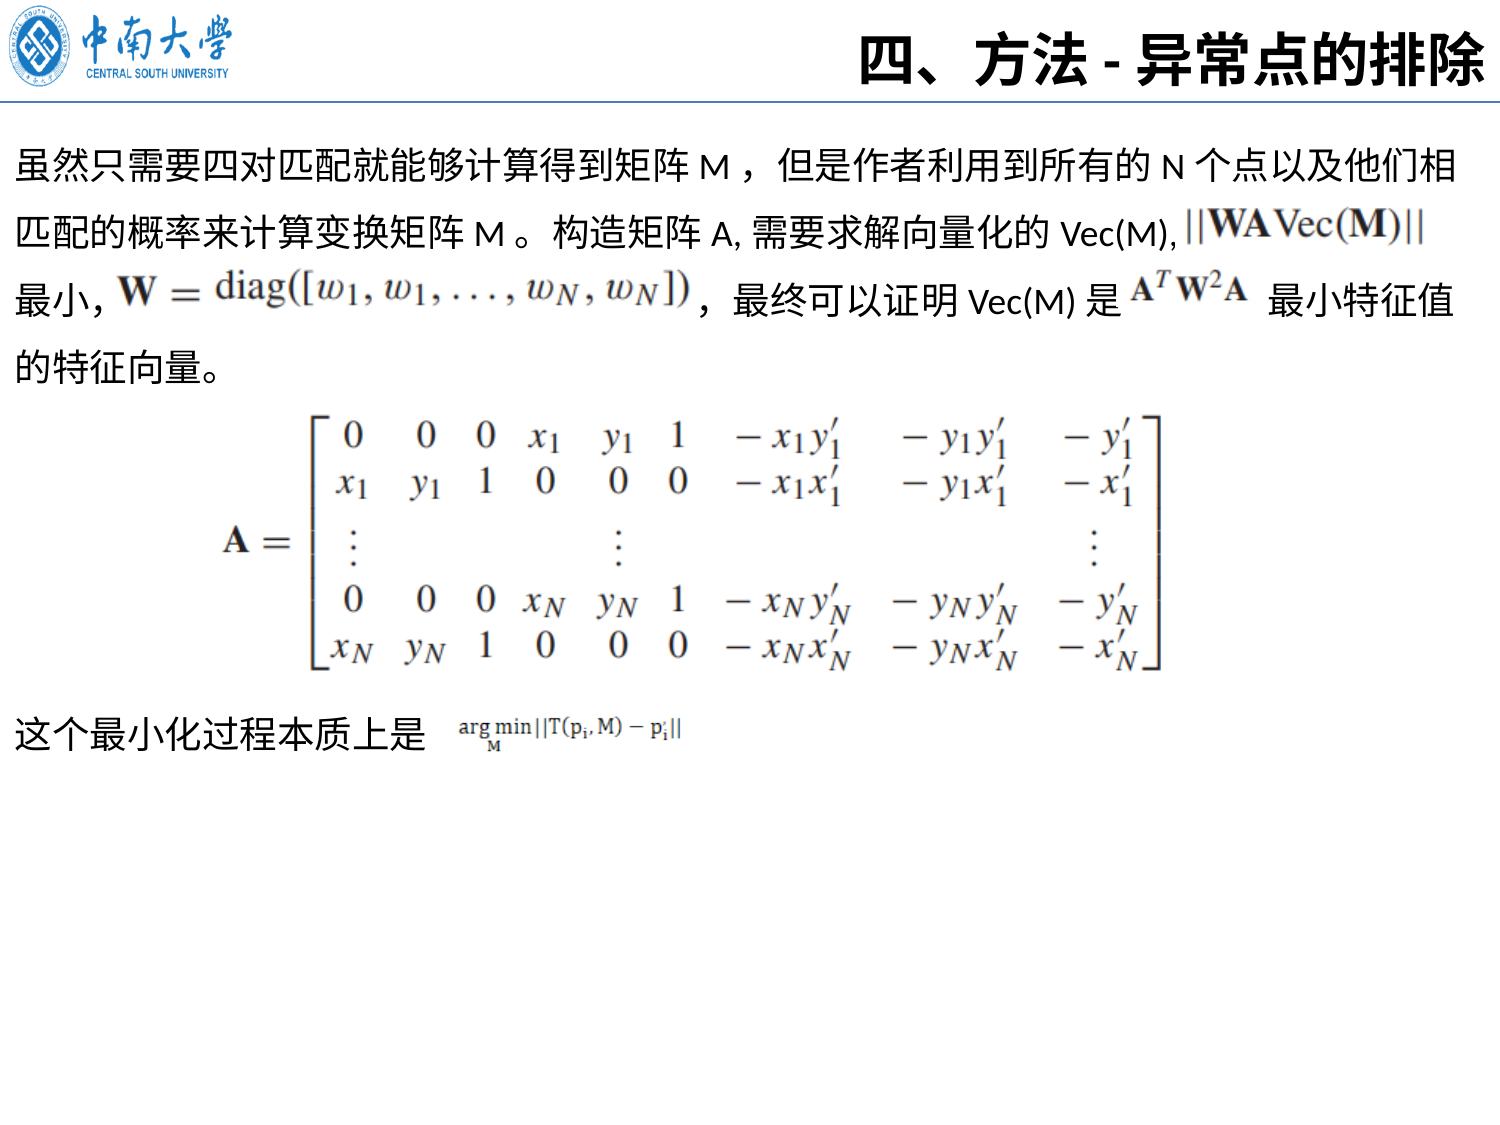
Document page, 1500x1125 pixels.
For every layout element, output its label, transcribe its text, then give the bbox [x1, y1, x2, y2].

picture [1115, 266, 1251, 307]
picture [206, 396, 1164, 681]
text_box [243, 0, 1500, 75]
text_box 这个最小化过程本质上是 [0, 704, 1270, 764]
picture [1174, 195, 1427, 252]
picture [0, 0, 242, 95]
text_box 虽然只需要四对匹配就能够计算得到矩阵M，但是作者利用到所有的N个点以及他们相匹配的概率来计算变换矩阵M。构造矩阵A,需要求解向量化的Vec(M),使得 最小， ，最终可以证明Vec(M)是 最小特征值的特征向量。 [0, 112, 1500, 397]
text_box 四、方法-异常点的排除 [667, 75, 1500, 101]
picture [454, 715, 682, 756]
picture [111, 262, 693, 315]
